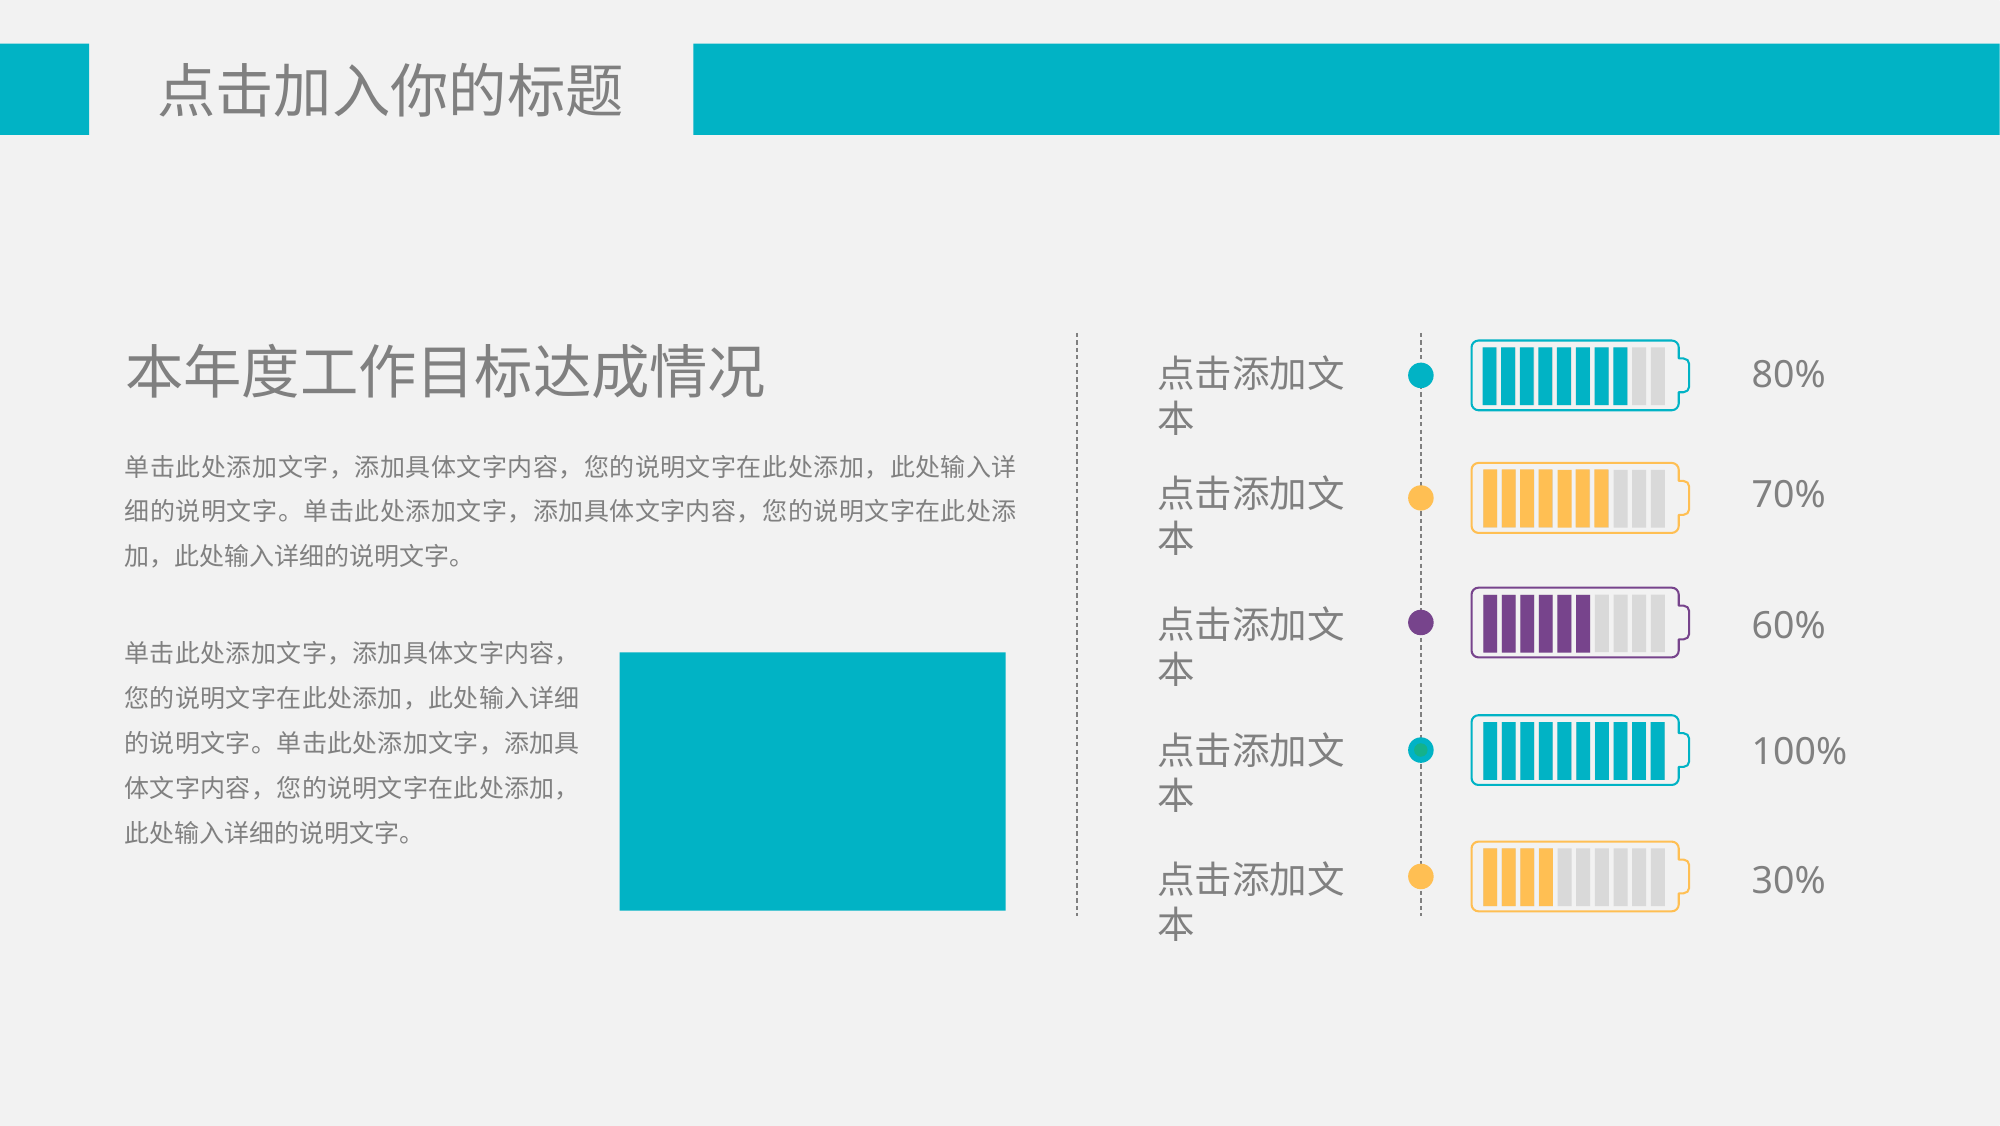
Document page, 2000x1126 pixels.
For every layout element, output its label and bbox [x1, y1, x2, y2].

text_box [106, 327, 1893, 955]
text_box [0, 43, 2000, 136]
